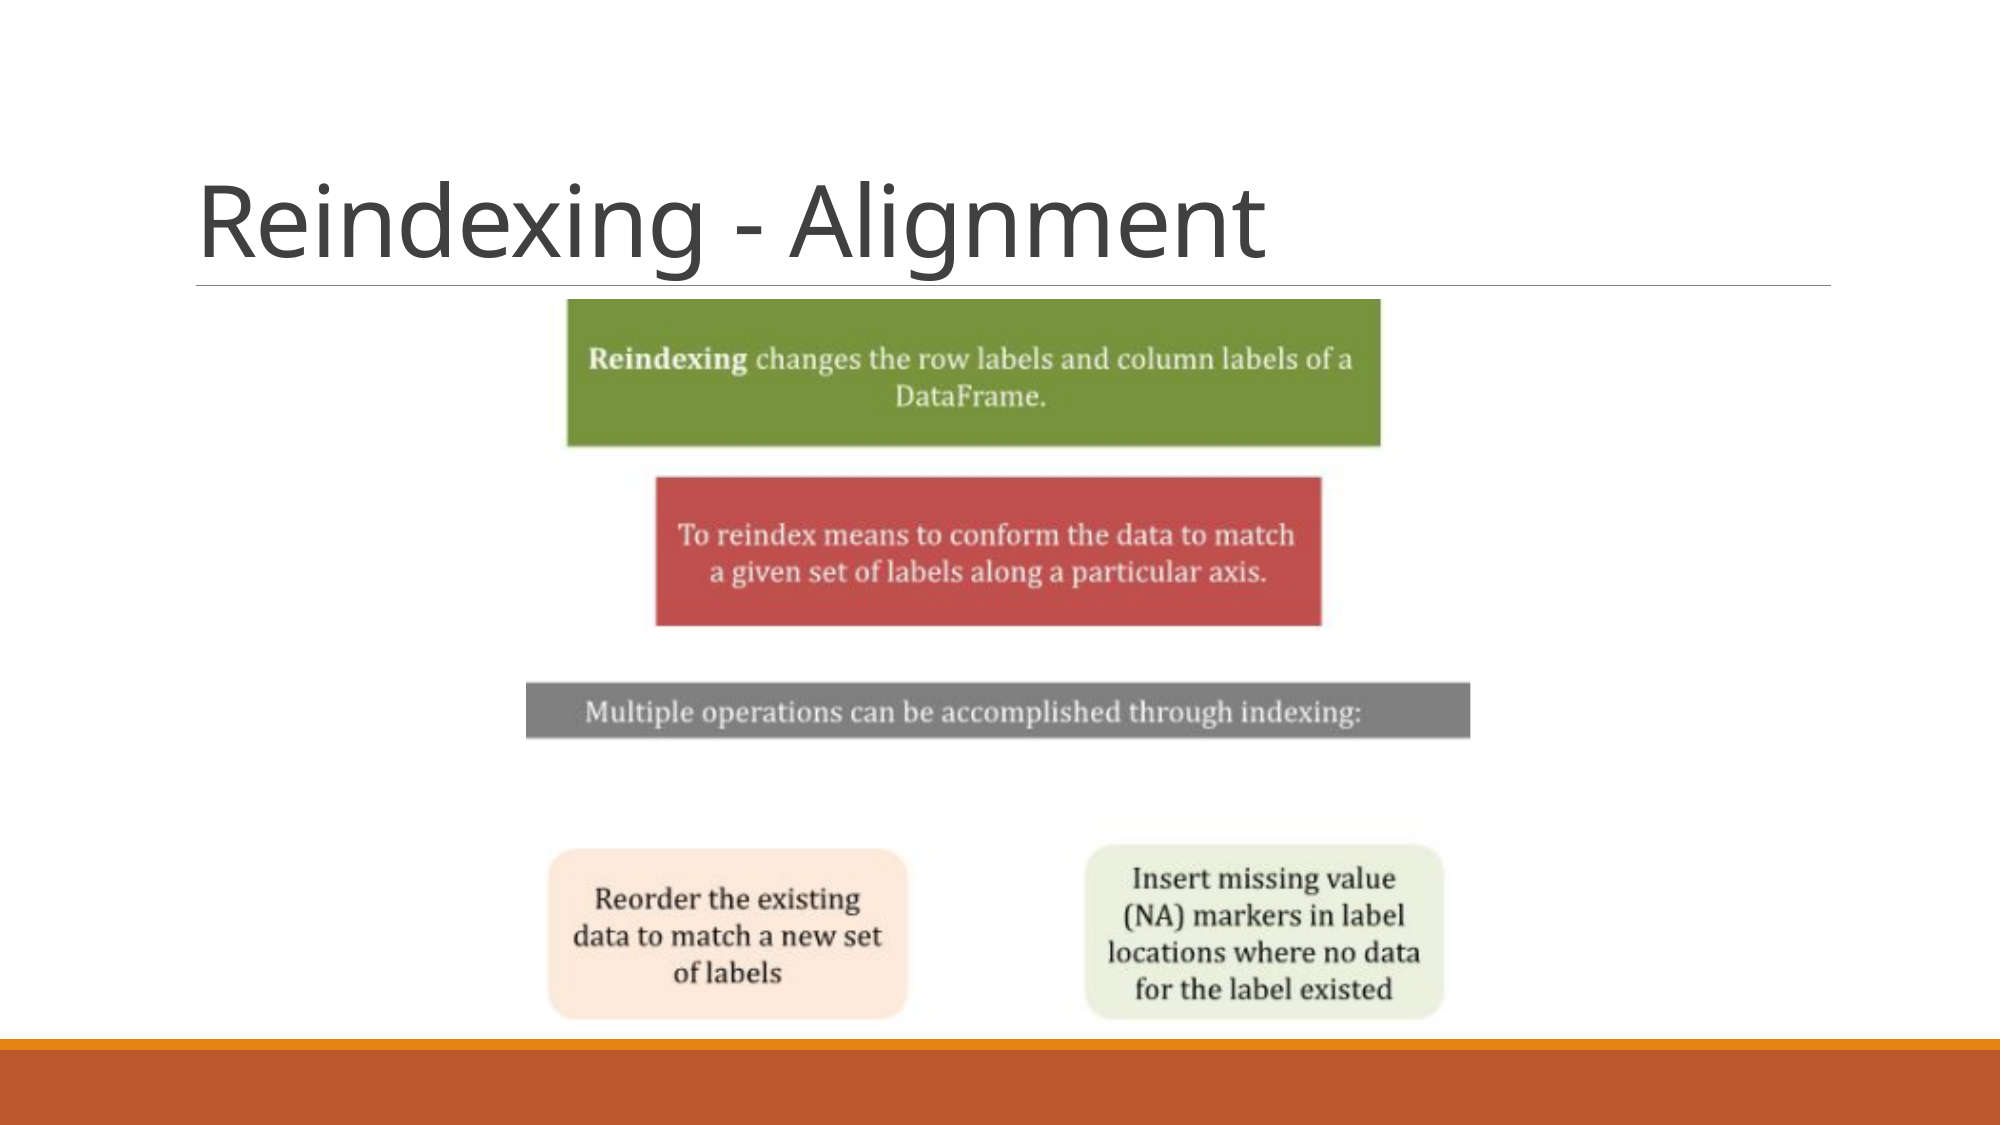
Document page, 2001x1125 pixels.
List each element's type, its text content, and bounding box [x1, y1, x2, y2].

title Reindexing - Alignment [180, 47, 1830, 285]
picture [525, 299, 1471, 1028]
